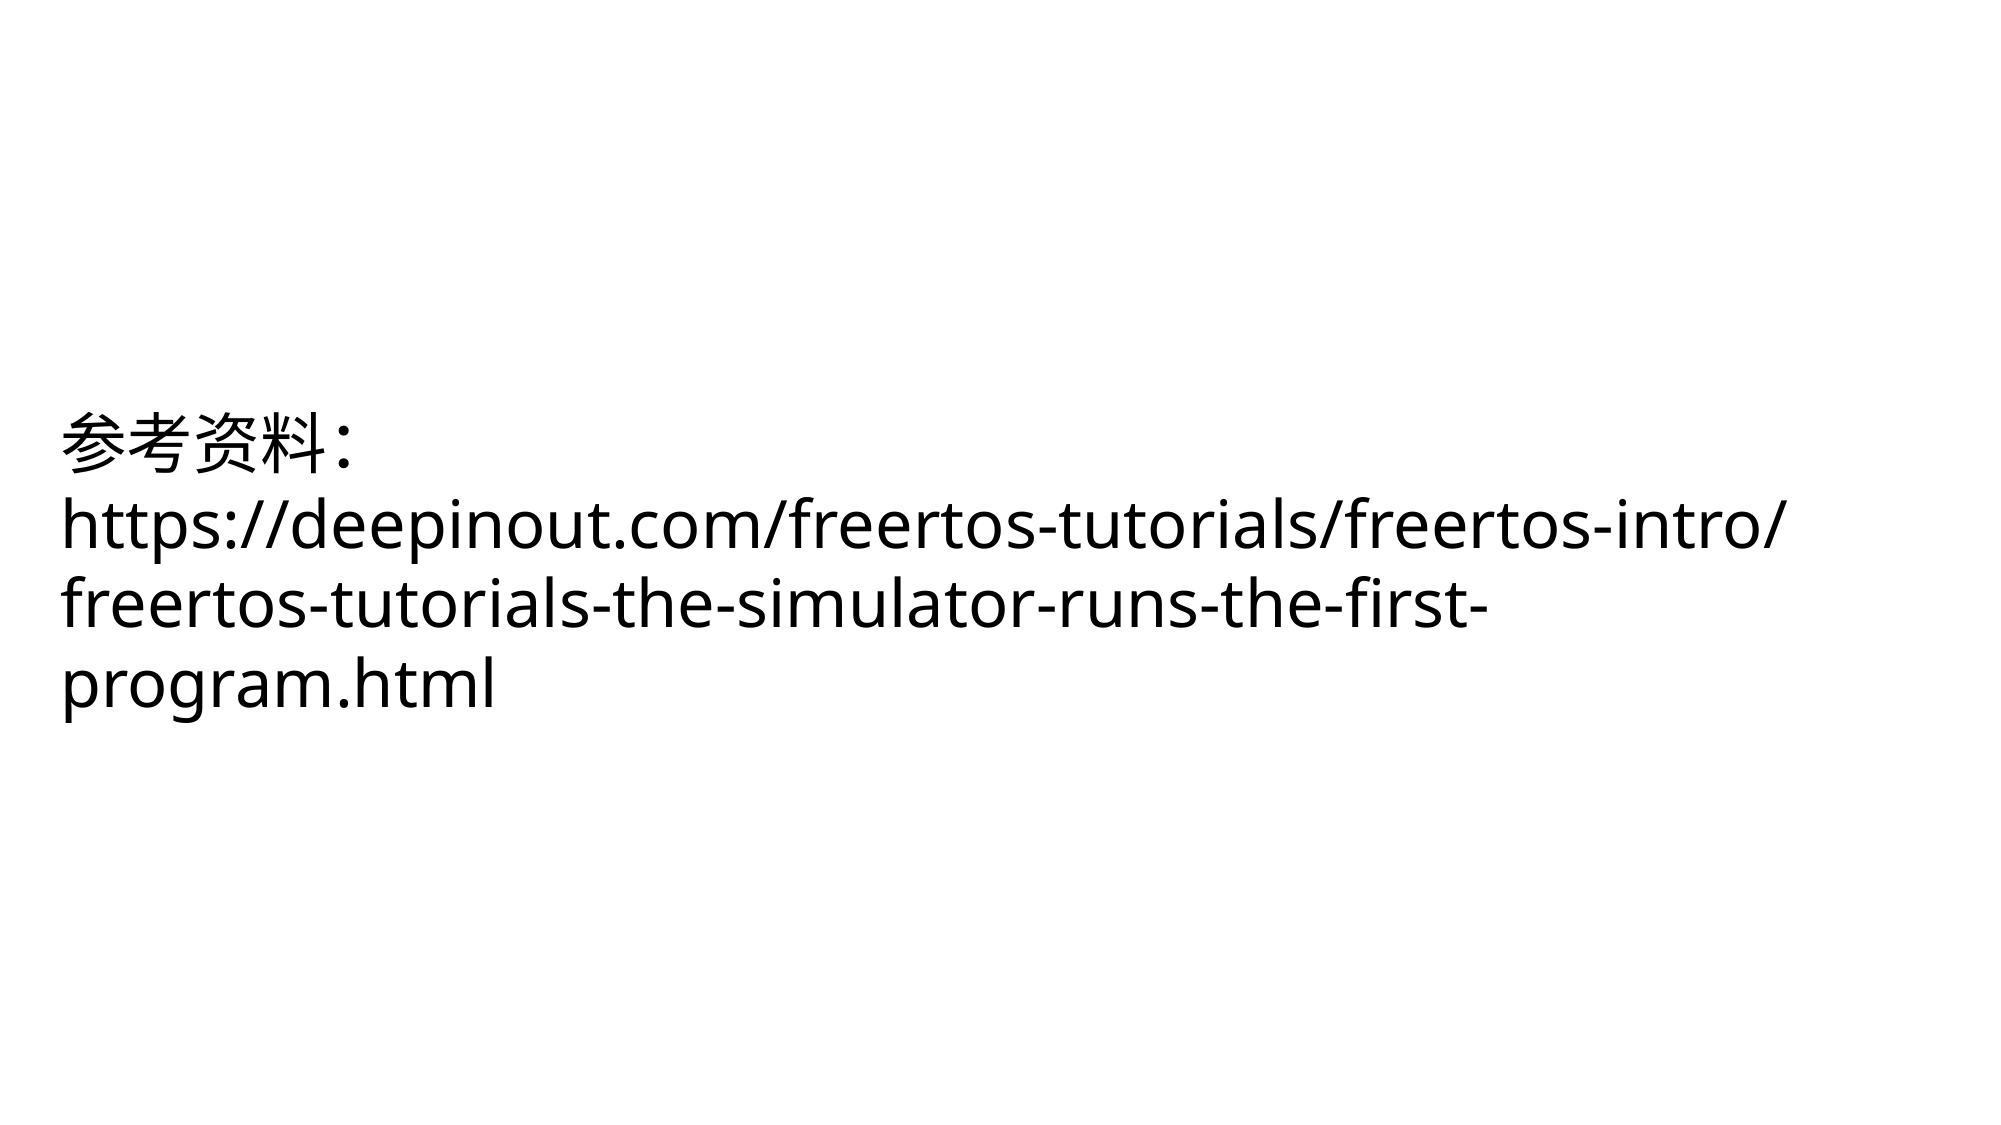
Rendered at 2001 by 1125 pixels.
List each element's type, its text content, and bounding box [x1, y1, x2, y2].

text_box 参考资料： https://deepinout.com/freertos-tutorials/freertos-intro/freertos-tutorials-the-simulator-runs-the-first-program.html [45, 394, 1935, 729]
